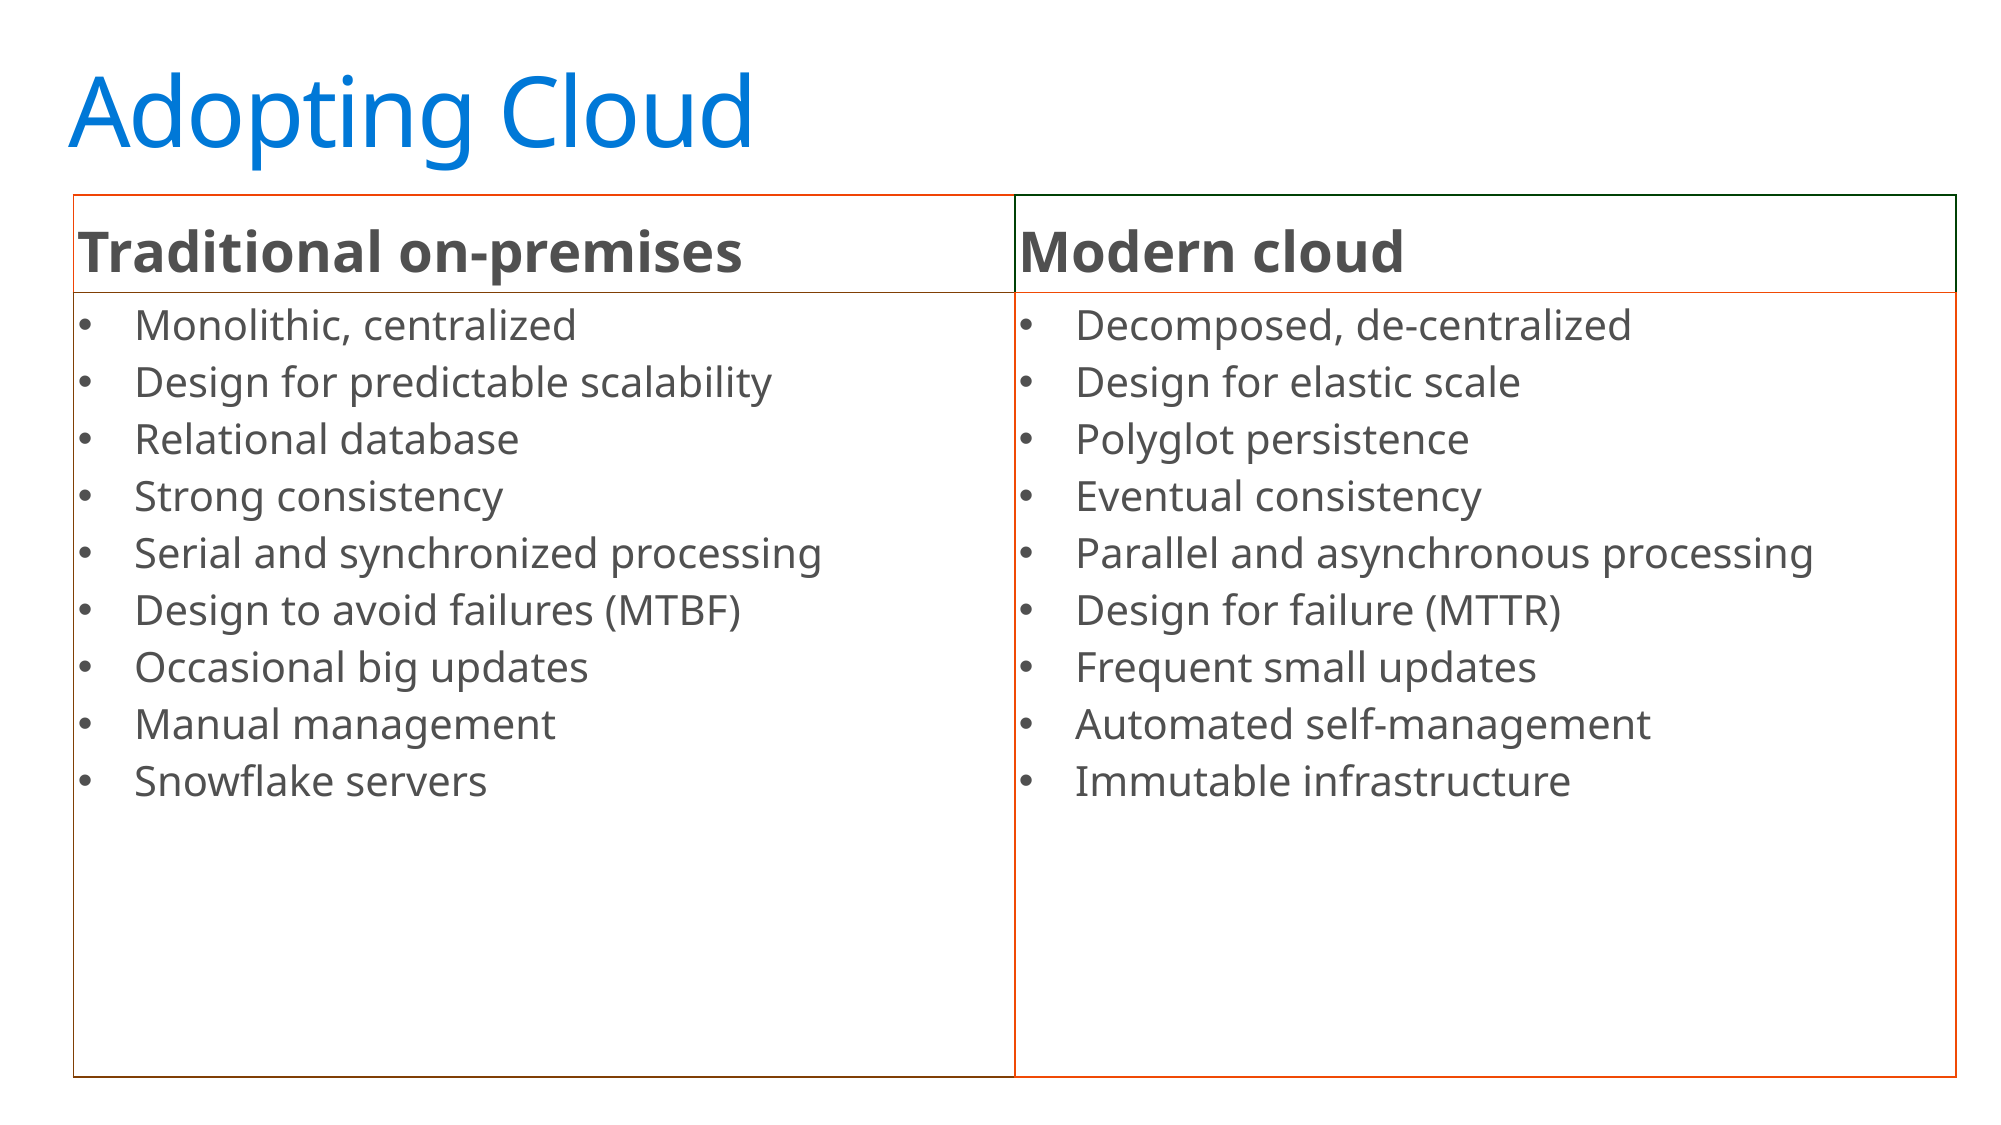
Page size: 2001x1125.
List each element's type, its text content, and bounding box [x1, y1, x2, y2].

table_cell Decomposed, de-centralized Design for elastic scale Polyglot persistence Eventual consistency Parallel and asynchronous processing Design for failure (MTTR) Frequent small updates Automated self-management Immutable infrastructure [1016, 293, 1955, 1076]
title Adopting Cloud [44, 47, 1957, 196]
table_header Traditional on-premises [74, 196, 1014, 292]
table_cell Monolithic, centralized Design for predictable scalability Relational database Strong consistency Serial and synchronized processing Design to avoid failures (MTBF) Occasional big updates Manual management Snowflake servers [74, 293, 1014, 1076]
table_header Modern cloud [1016, 196, 1955, 292]
